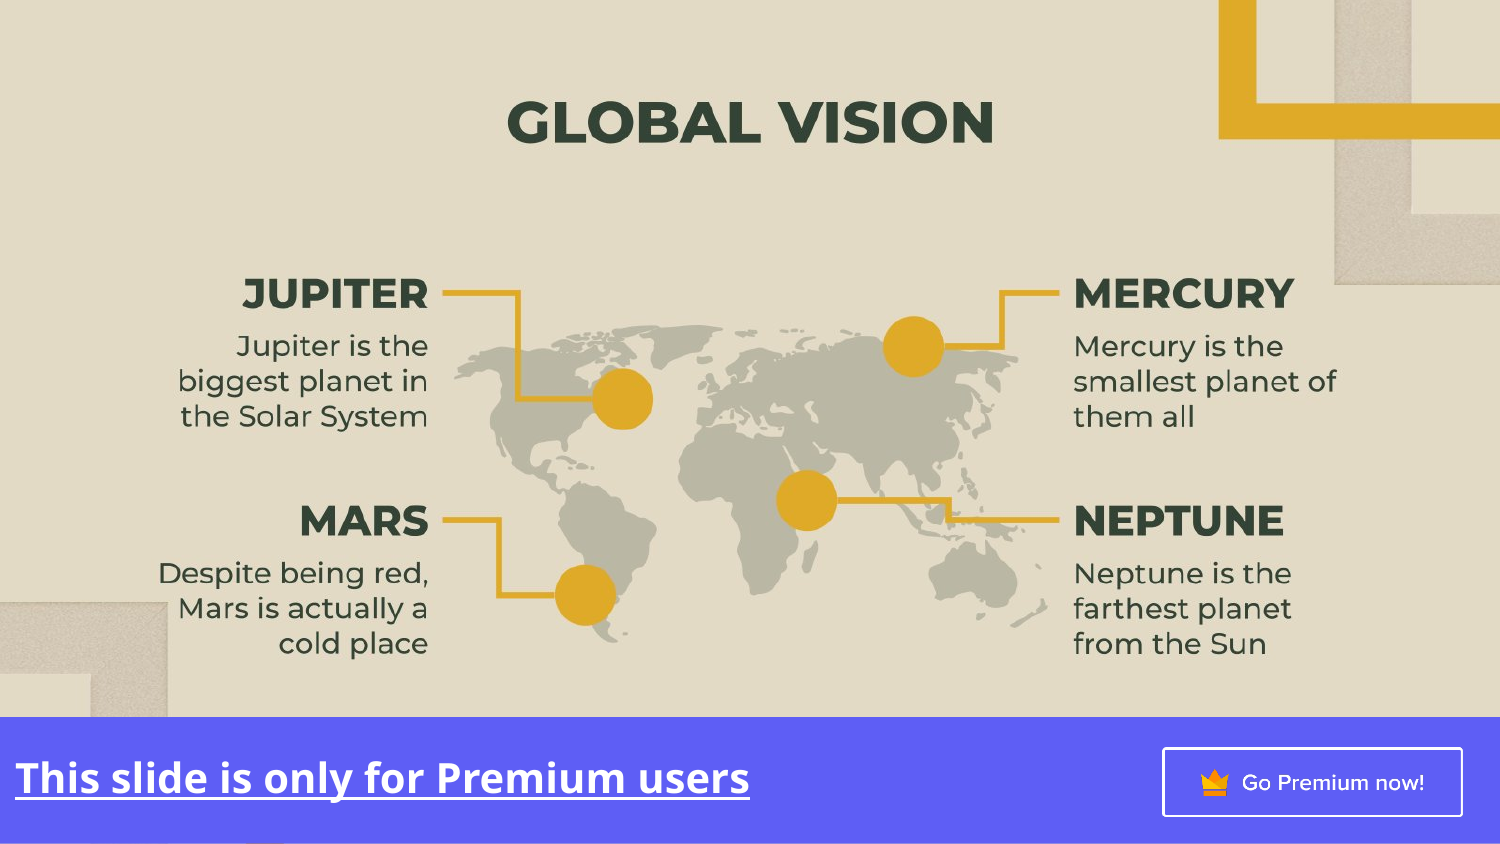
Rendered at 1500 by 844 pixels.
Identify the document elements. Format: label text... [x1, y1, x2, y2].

picture [0, 0, 1500, 717]
picture [1162, 747, 1463, 817]
text_box This slide is only for Premium users [0, 717, 1500, 844]
